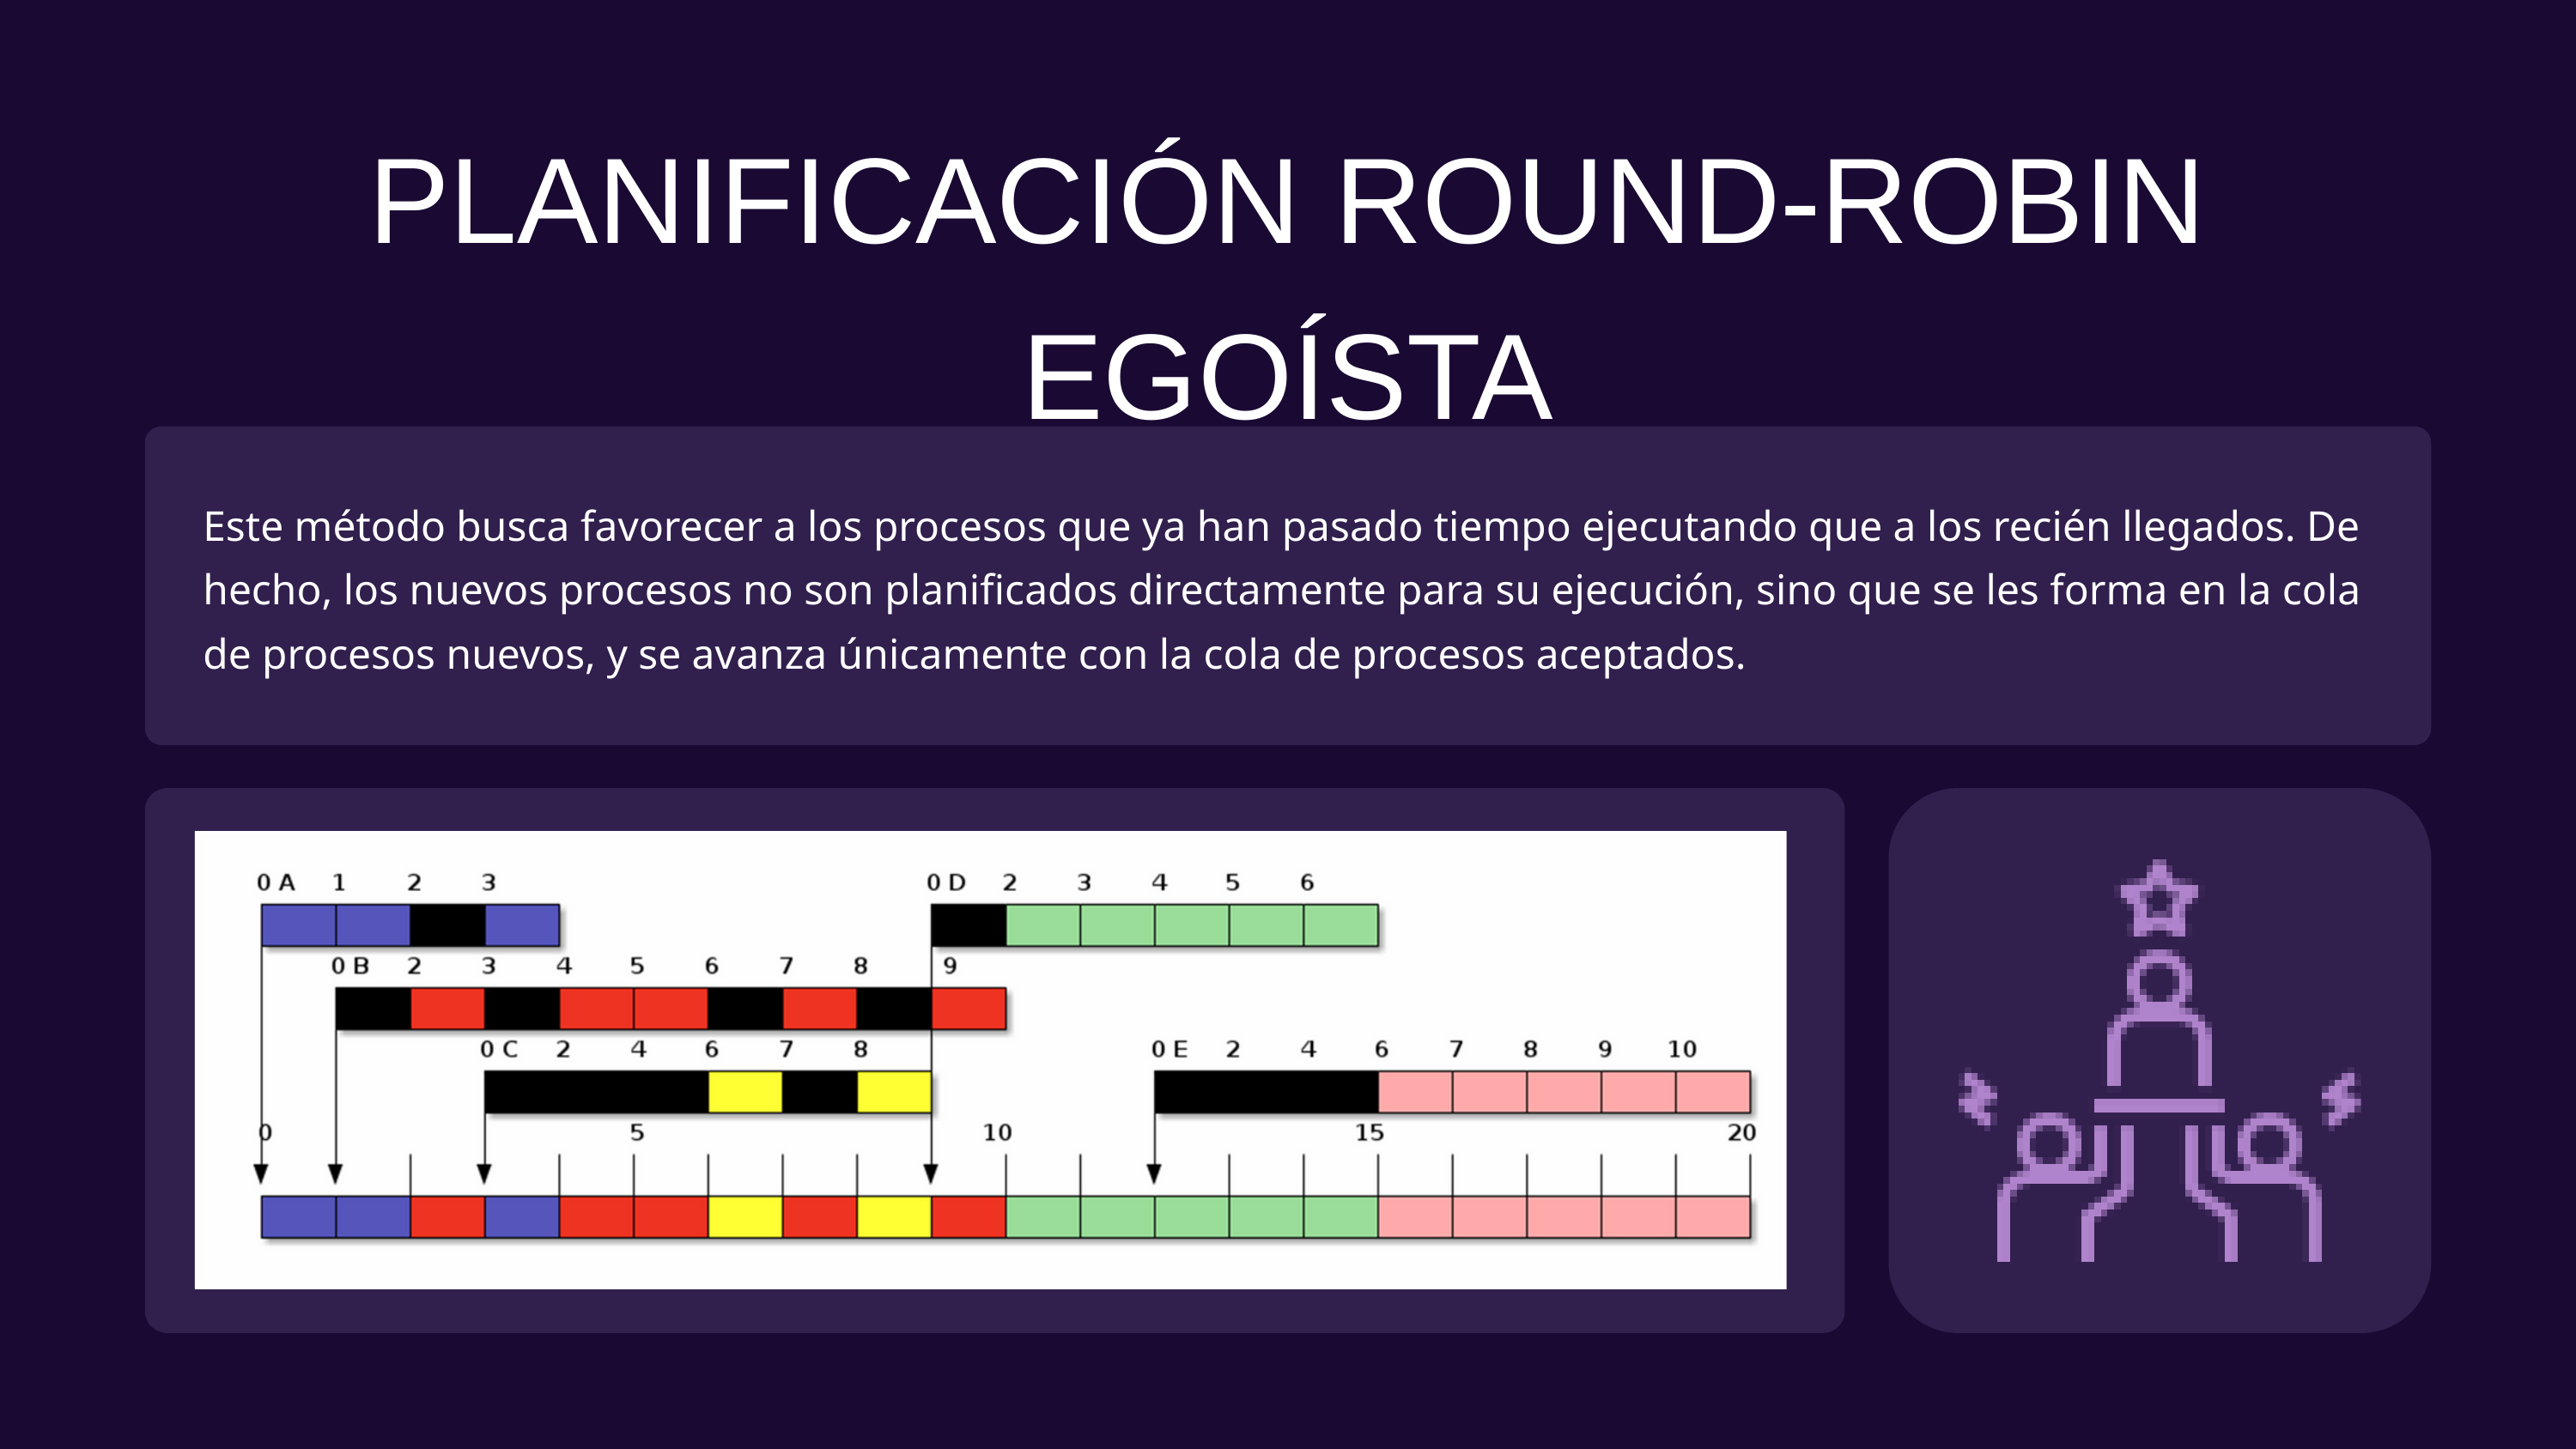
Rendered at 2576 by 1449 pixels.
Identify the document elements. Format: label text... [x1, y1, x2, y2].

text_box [144, 774, 1845, 1334]
text_box PLANIFICACIÓN ROUND-ROBIN EGOÍSTA [160, 90, 2416, 410]
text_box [1888, 774, 2432, 1334]
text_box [144, 413, 2432, 746]
